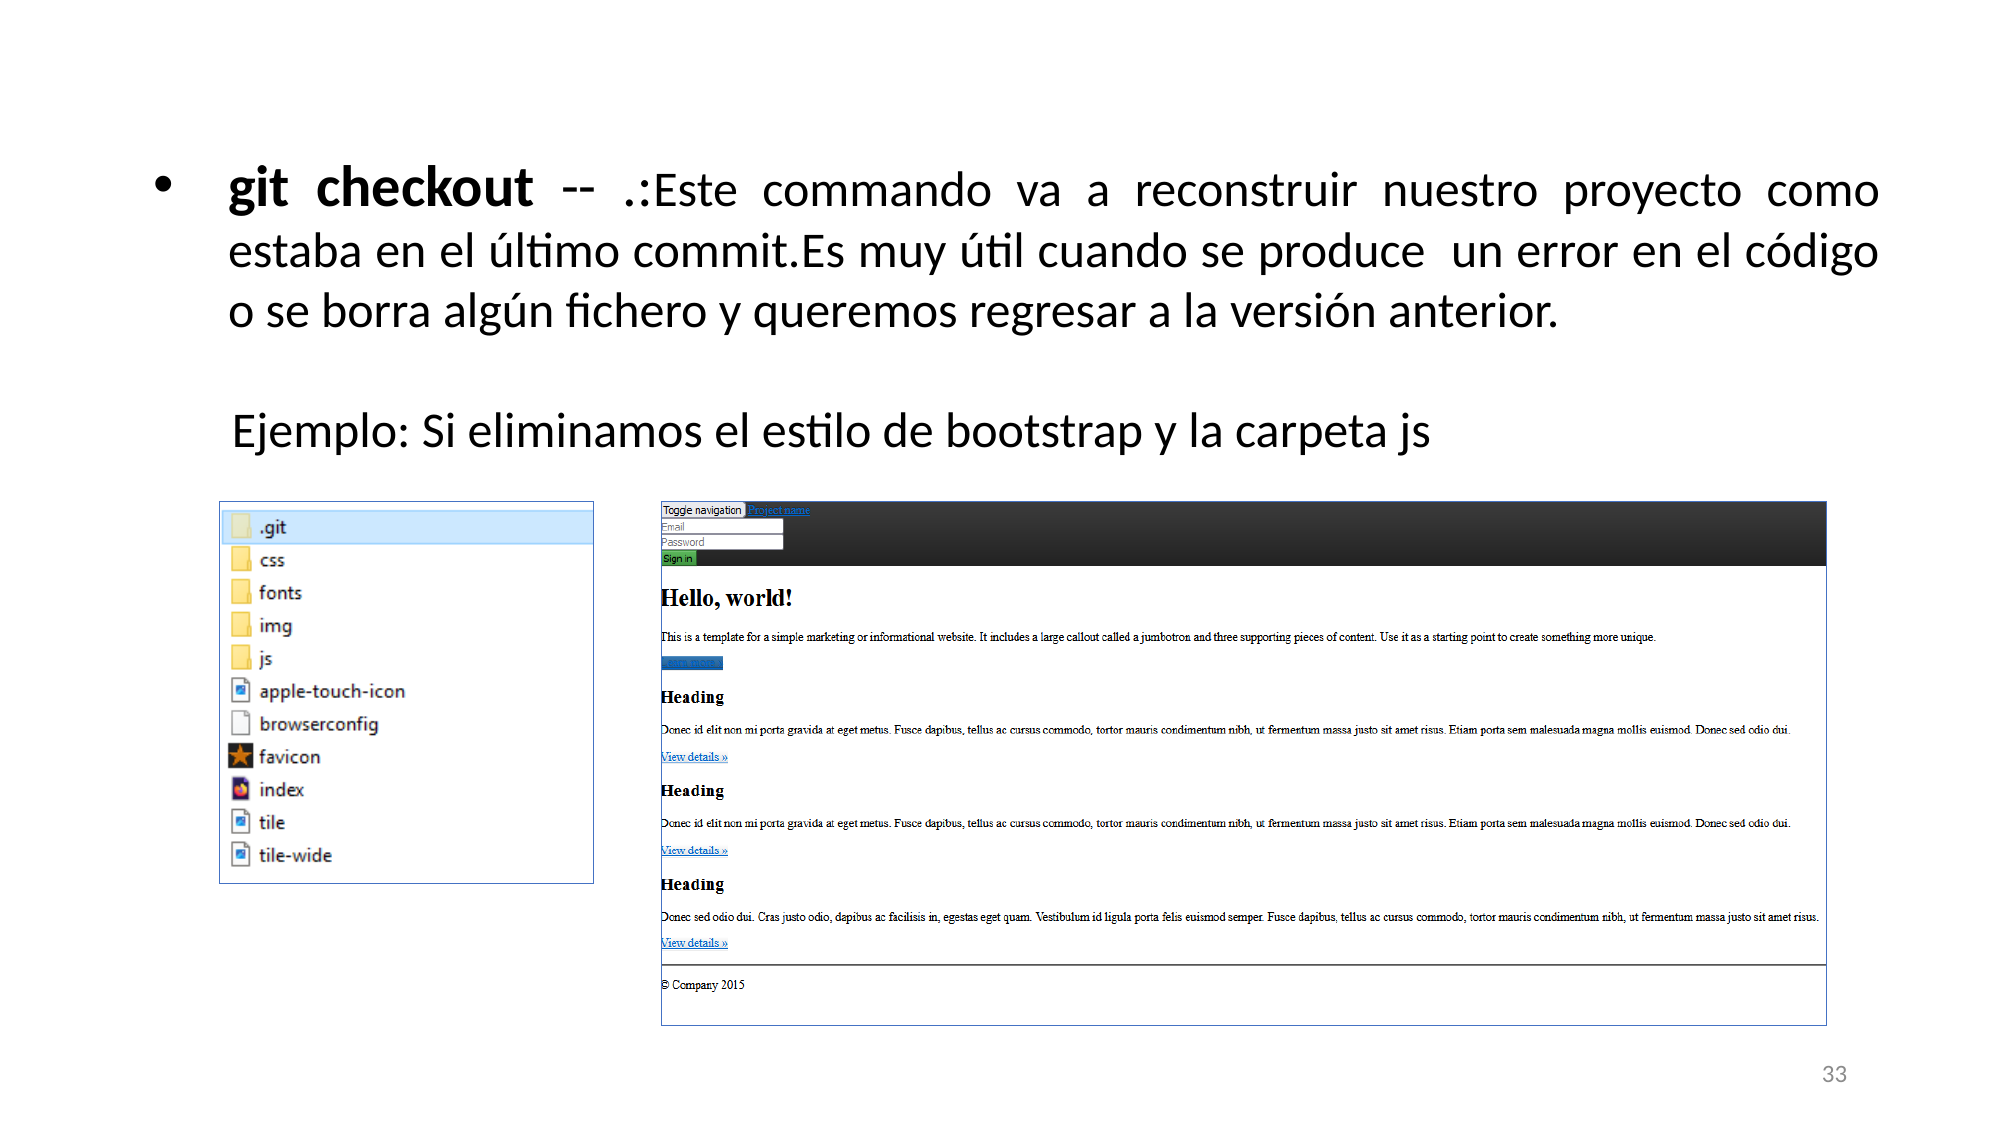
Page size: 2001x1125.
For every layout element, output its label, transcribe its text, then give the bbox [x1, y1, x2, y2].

picture [661, 501, 1827, 1025]
text_box git checkout -- .:Este commando va a reconstruir nuestro proyecto como estaba en el último commit.Es muy útil cuando se produce un error en el código o se borra algún fichero y queremos regresar a la versión anterior. Ejemplo: Si eliminamos el estilo de bootstrap y la carpeta js [138, 140, 1896, 646]
picture [219, 501, 594, 884]
slide_number 33 [1412, 1042, 1863, 1103]
